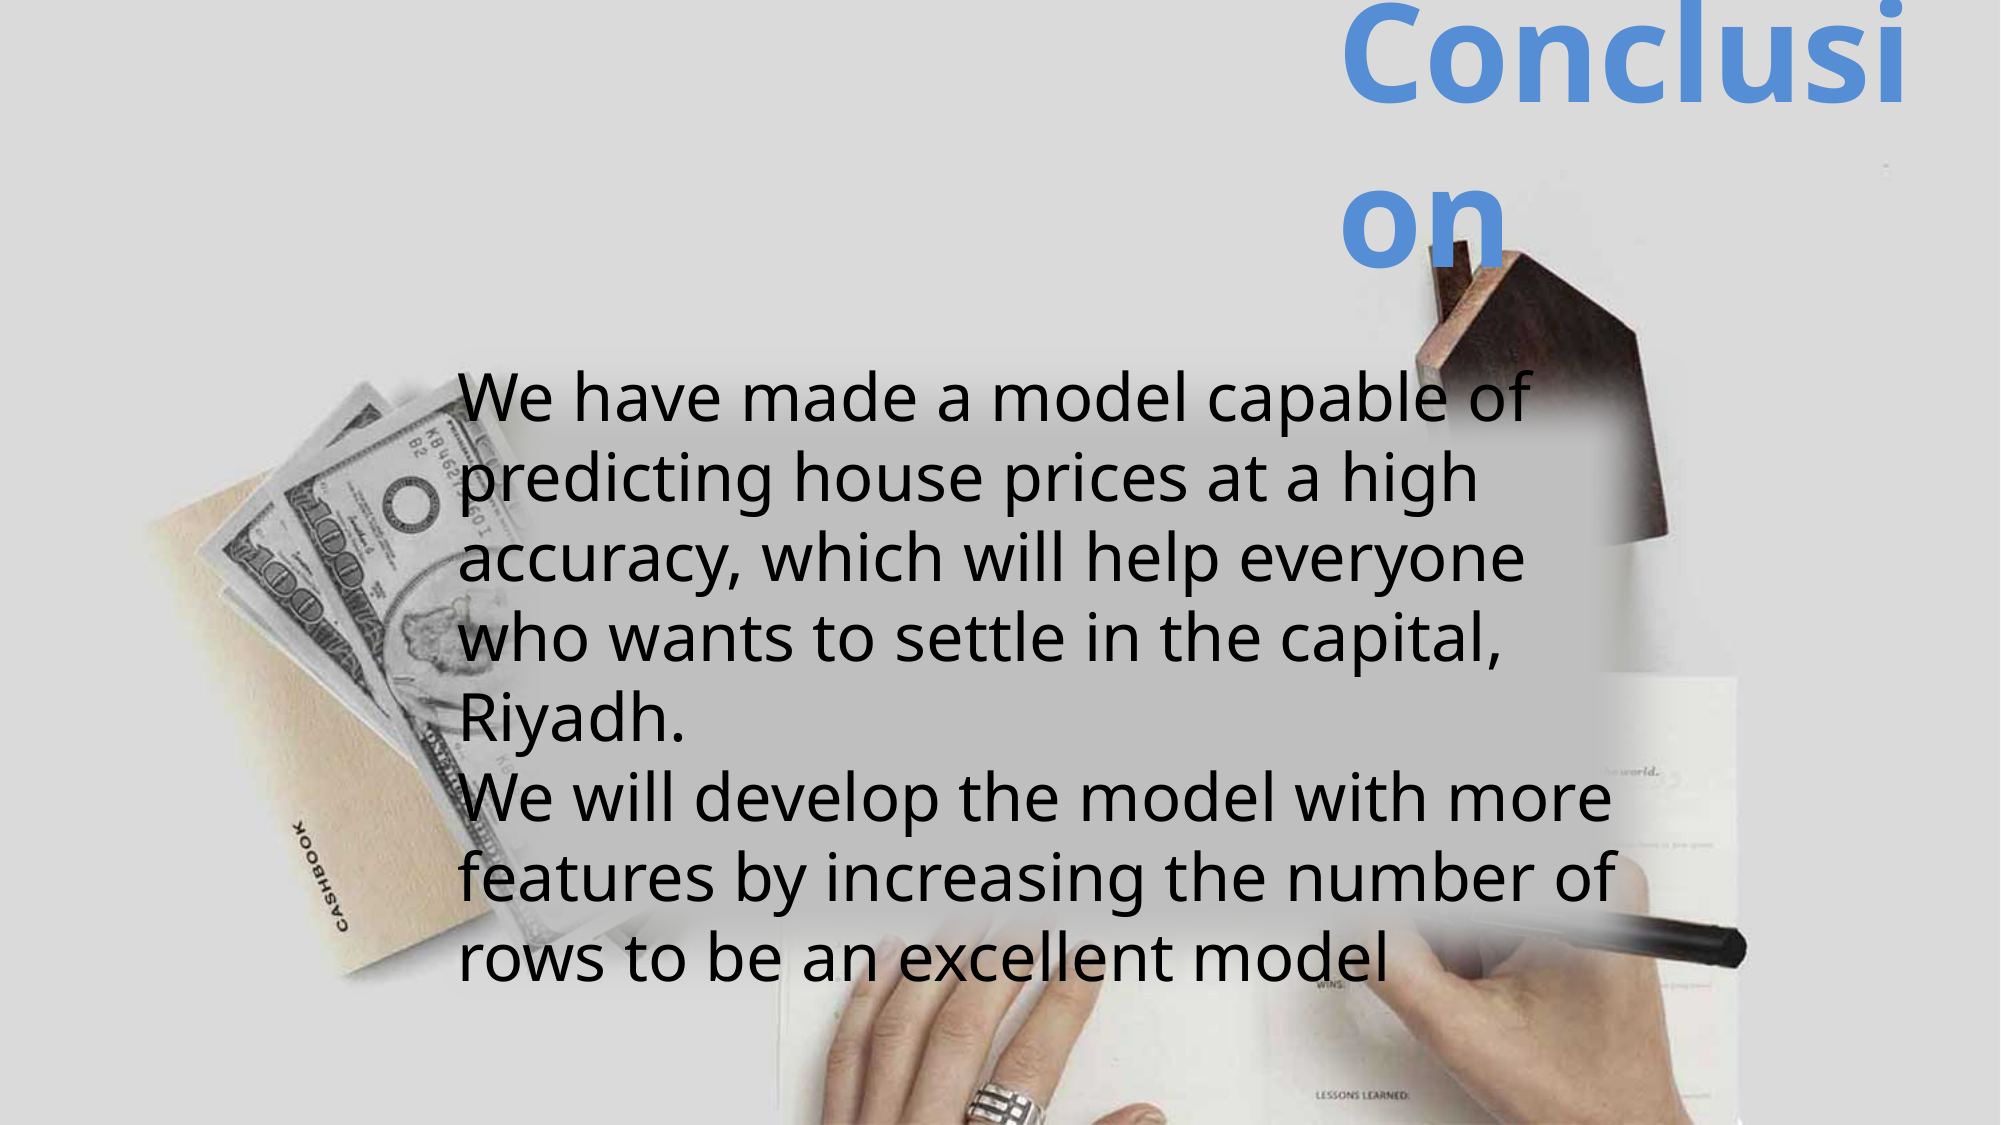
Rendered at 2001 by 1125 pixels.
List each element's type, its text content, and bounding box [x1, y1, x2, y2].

text_box [469, 374, 1663, 976]
text_box We have made a model capable of predicting house prices at a high accuracy, which will help everyone who wants to settle in the capital, Riyadh. We will develop the model with more features by increasing the number of rows to be an excellent model [533, 438, 1599, 912]
picture [0, 0, 2001, 1125]
text_box Conclusion [1322, 0, 2000, 303]
